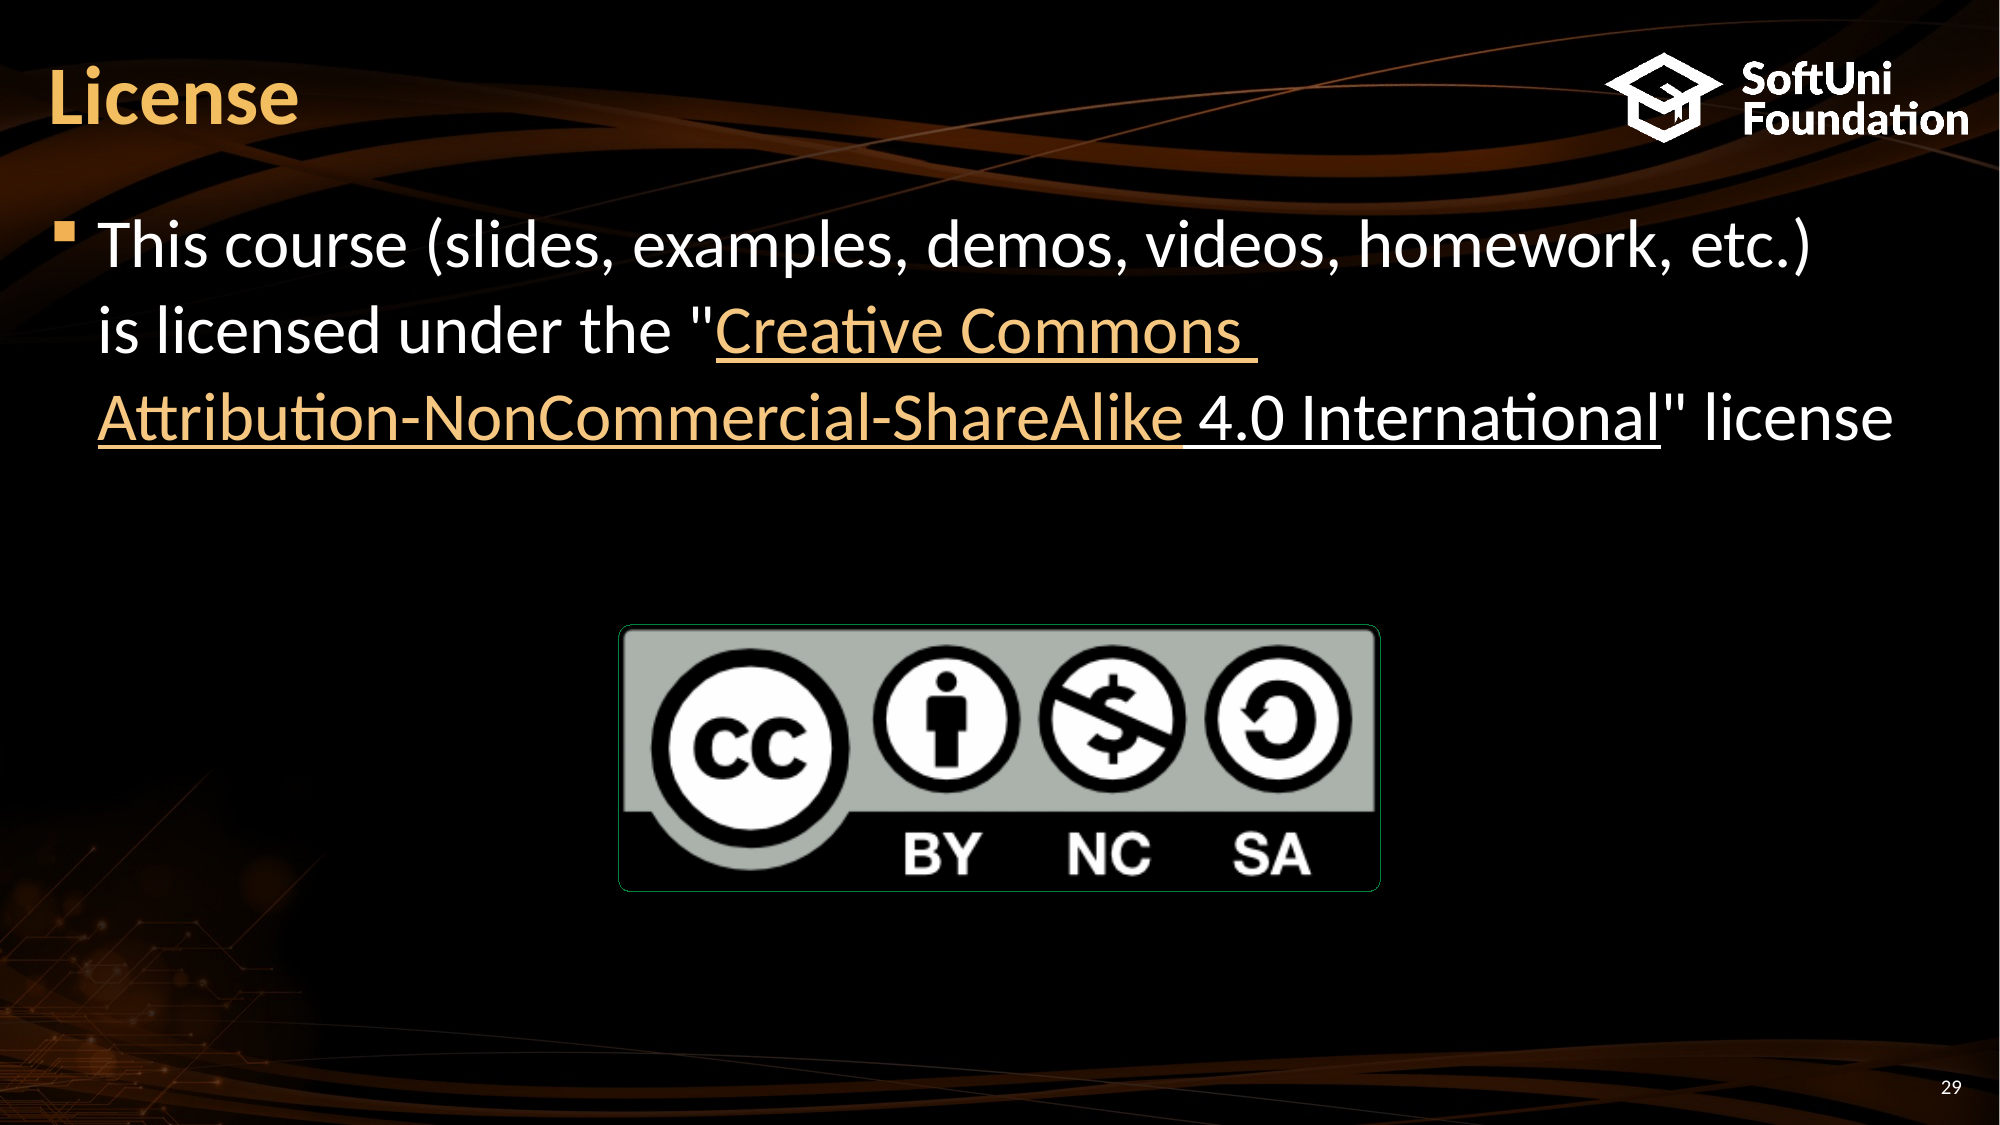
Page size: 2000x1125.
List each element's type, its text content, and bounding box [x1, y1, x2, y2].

slide_number 29 [1897, 1070, 1968, 1103]
picture [0, 0, 2000, 1125]
title License [30, 6, 1602, 189]
list This course (slides, examples, demos, videos, homework, etc.) is licensed under the "Creative Commons Attribution-NonCommercial-ShareAlike 4.0 International" license [31, 188, 1968, 484]
